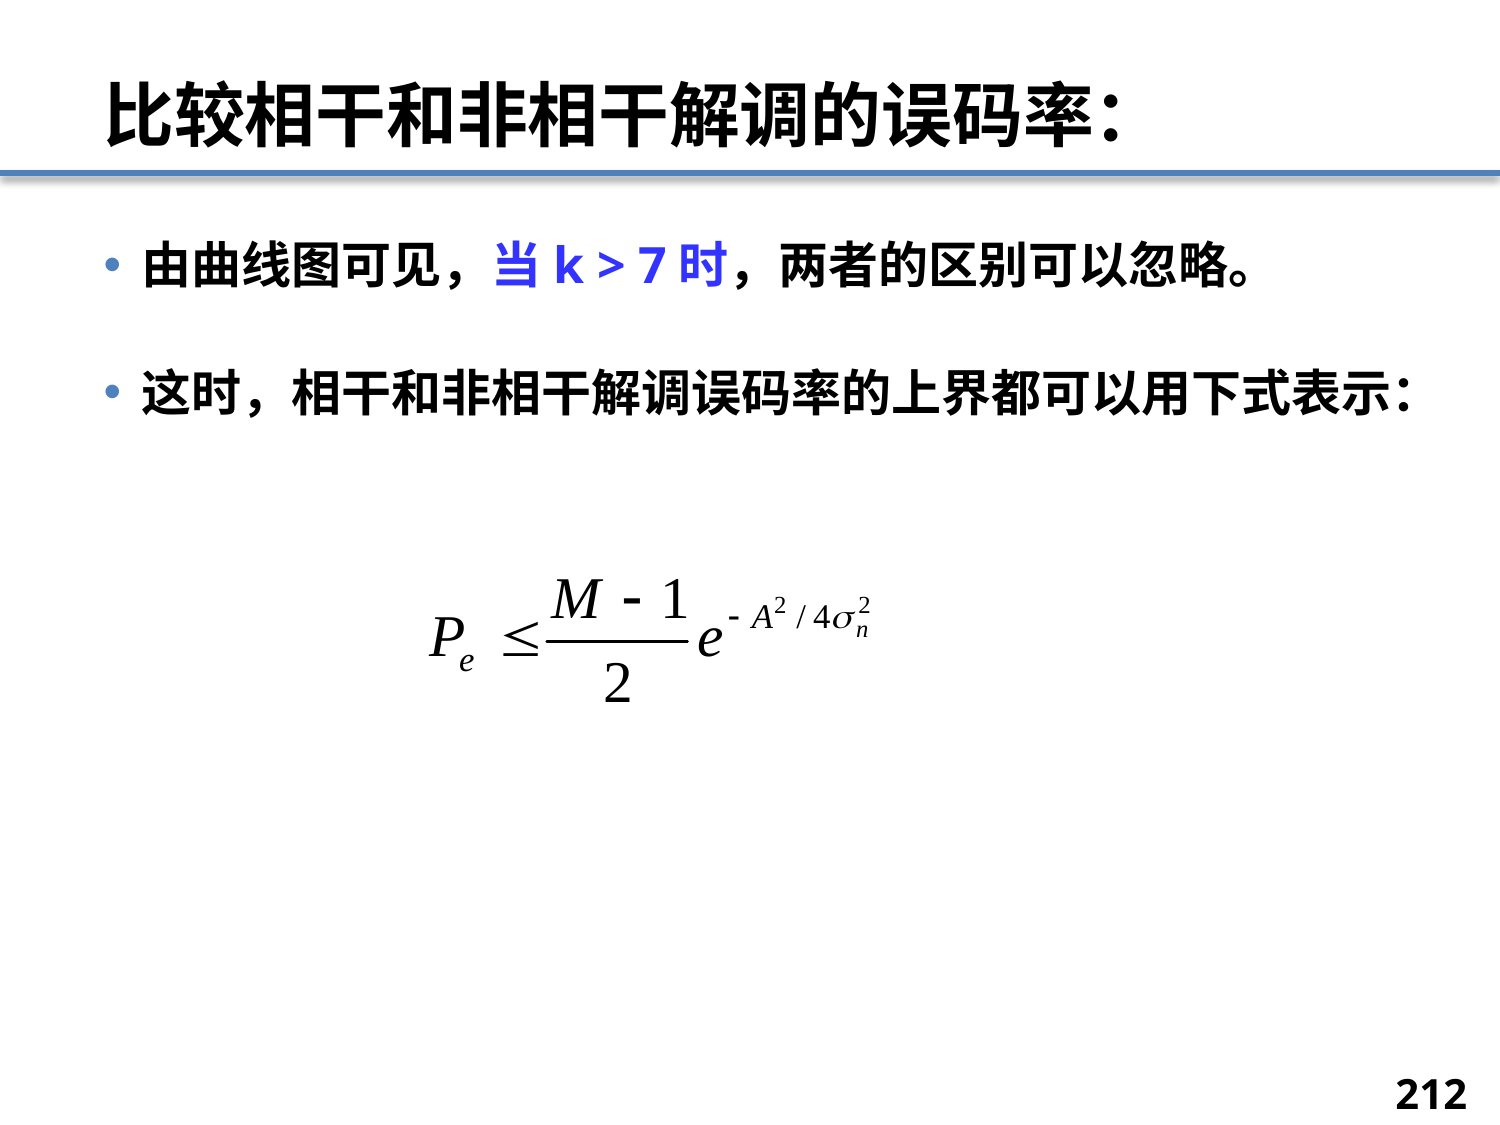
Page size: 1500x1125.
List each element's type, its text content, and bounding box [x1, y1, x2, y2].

list 由曲线图可见，当k > 7时，两者的区别可以忽略。 这时，相干和非相干解调误码率的上界都可以用下式表示： [88, 196, 1412, 530]
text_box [418, 562, 886, 716]
list 由曲线图可见，当k > 7时，两者的区别可以忽略。 这时，相干和非相干解调误码率的上界都可以用下式表示： [88, 531, 1412, 1024]
title 比较相干和非相干解调的误码率： [88, 30, 1412, 164]
slide_number 212 [1379, 1075, 1483, 1118]
